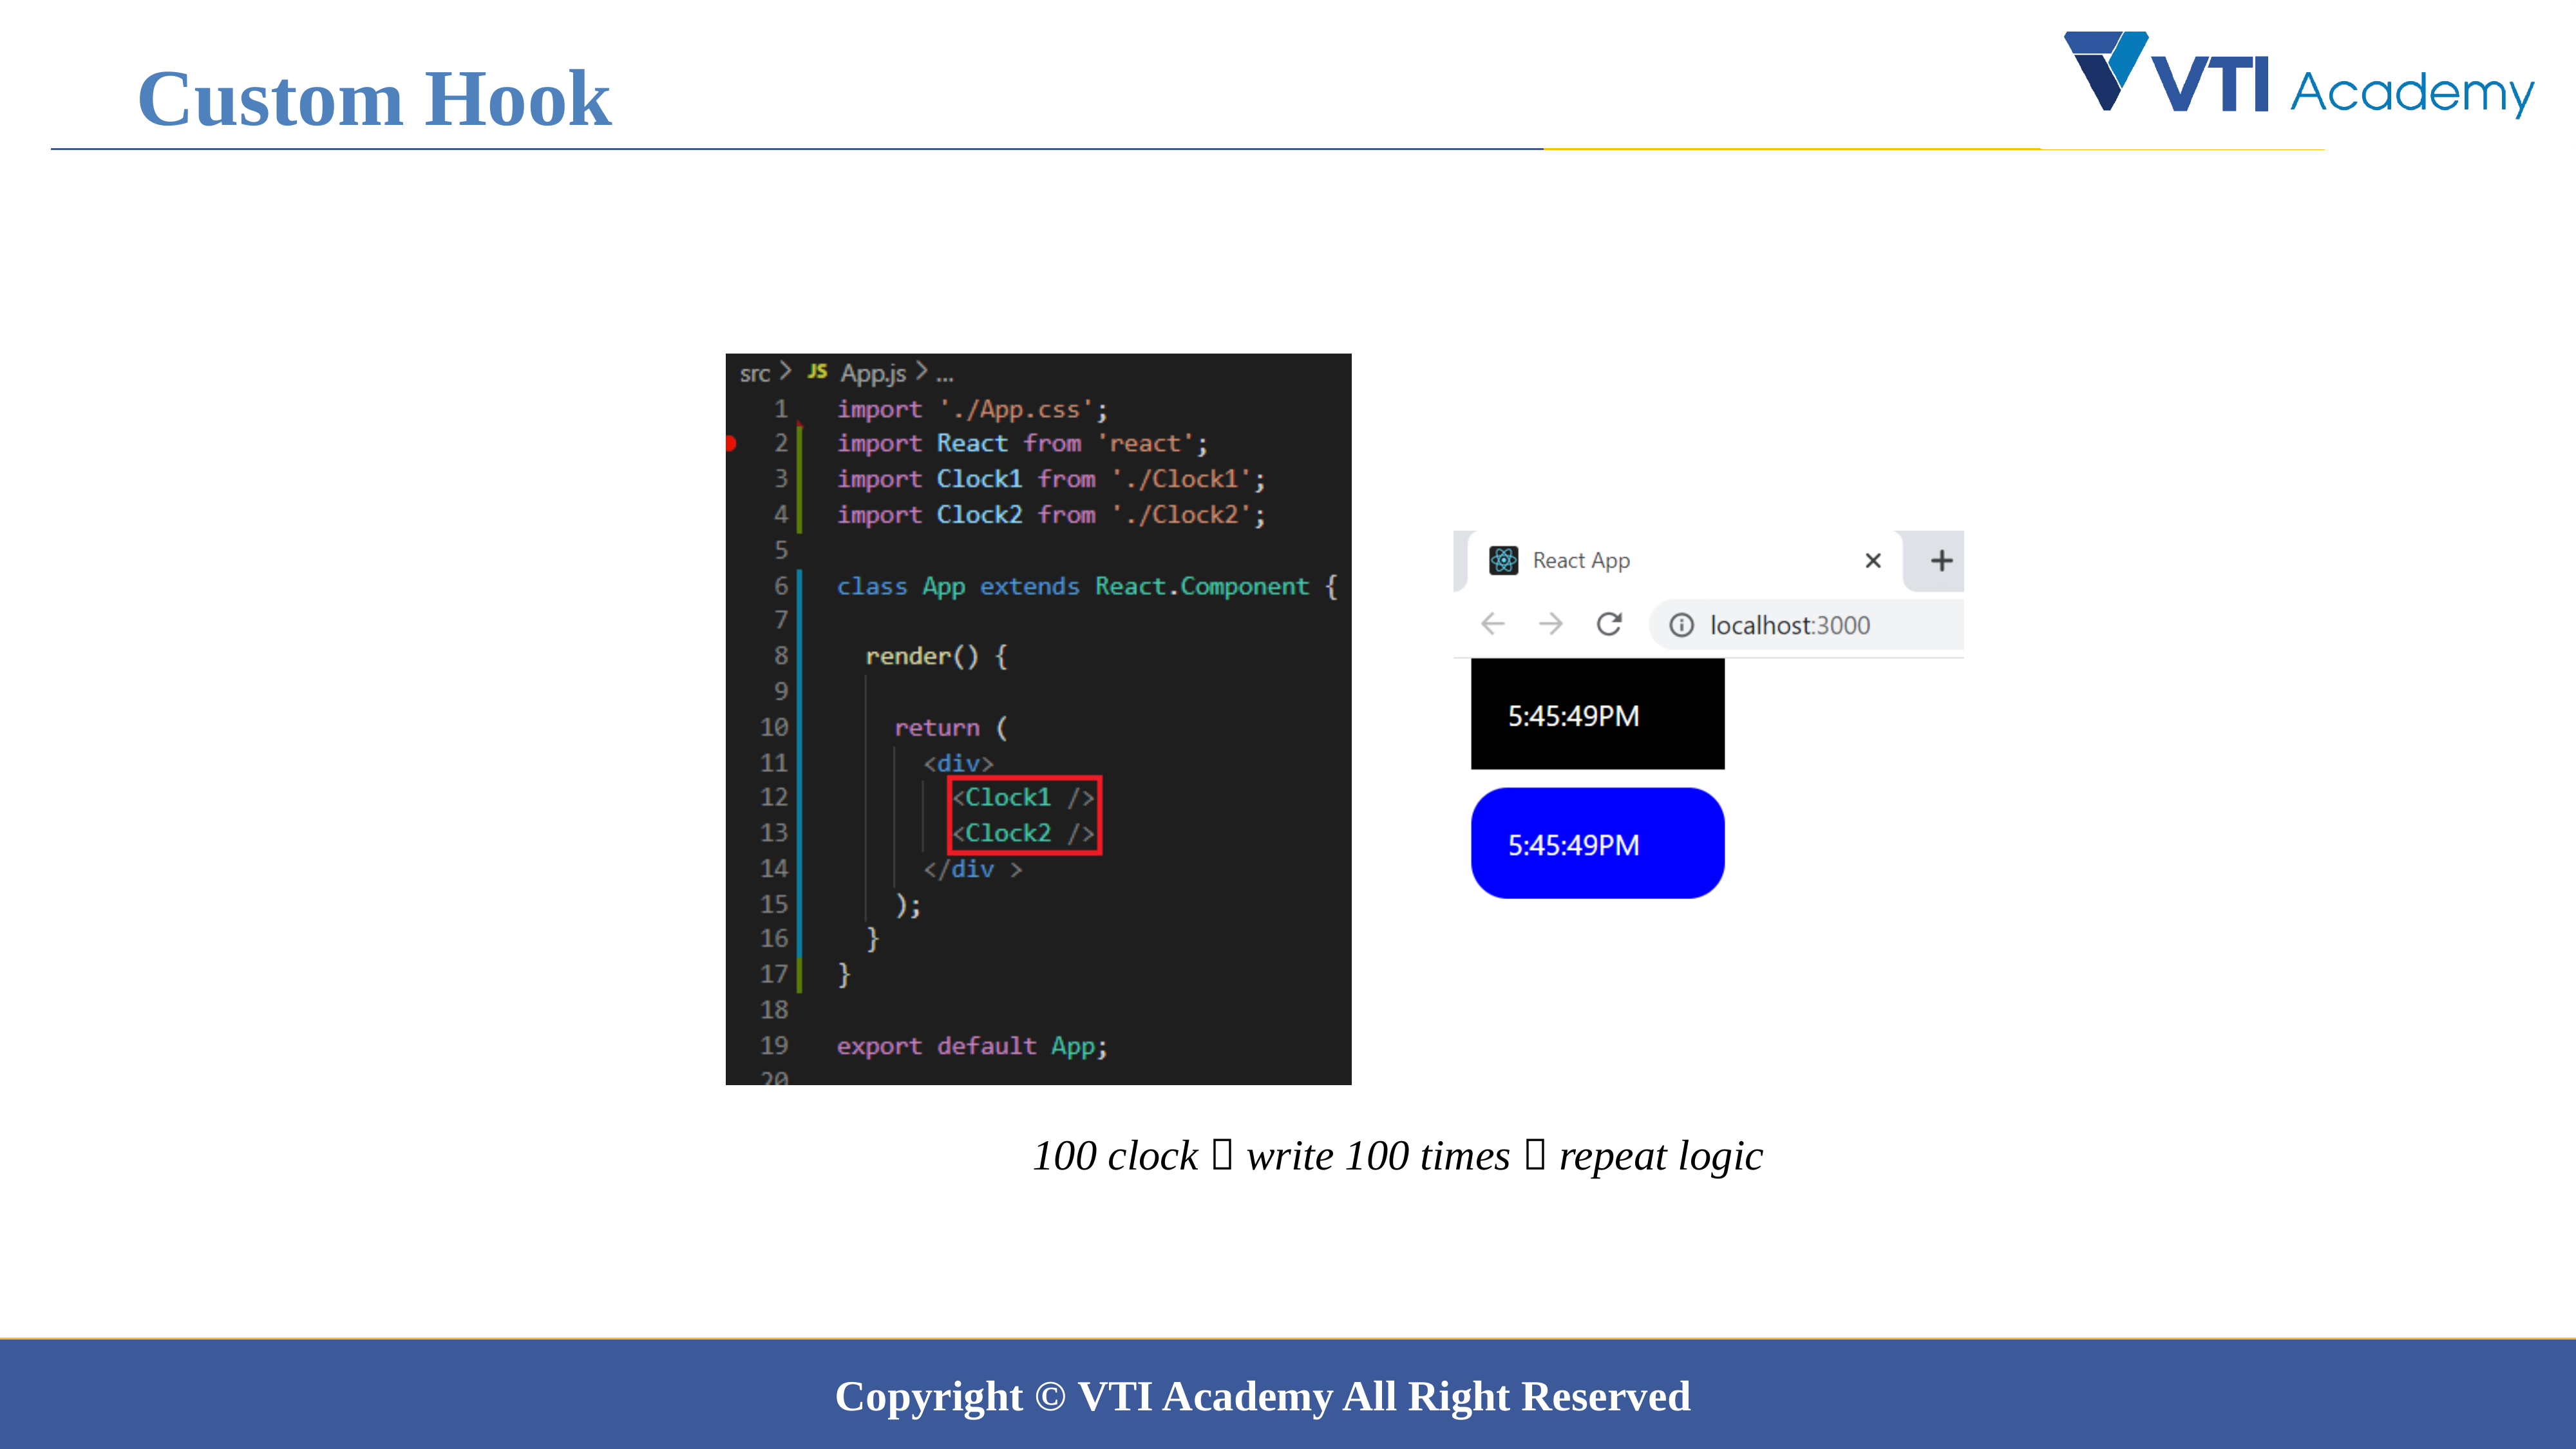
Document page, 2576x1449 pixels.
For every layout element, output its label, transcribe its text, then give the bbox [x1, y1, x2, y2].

picture [1453, 530, 1964, 909]
text_box Custom Hook [126, 60, 1774, 126]
text_box 100 clock  write 100 times  repeat logic [917, 1122, 1880, 1184]
picture [2034, 0, 2576, 149]
picture [725, 354, 1352, 1085]
